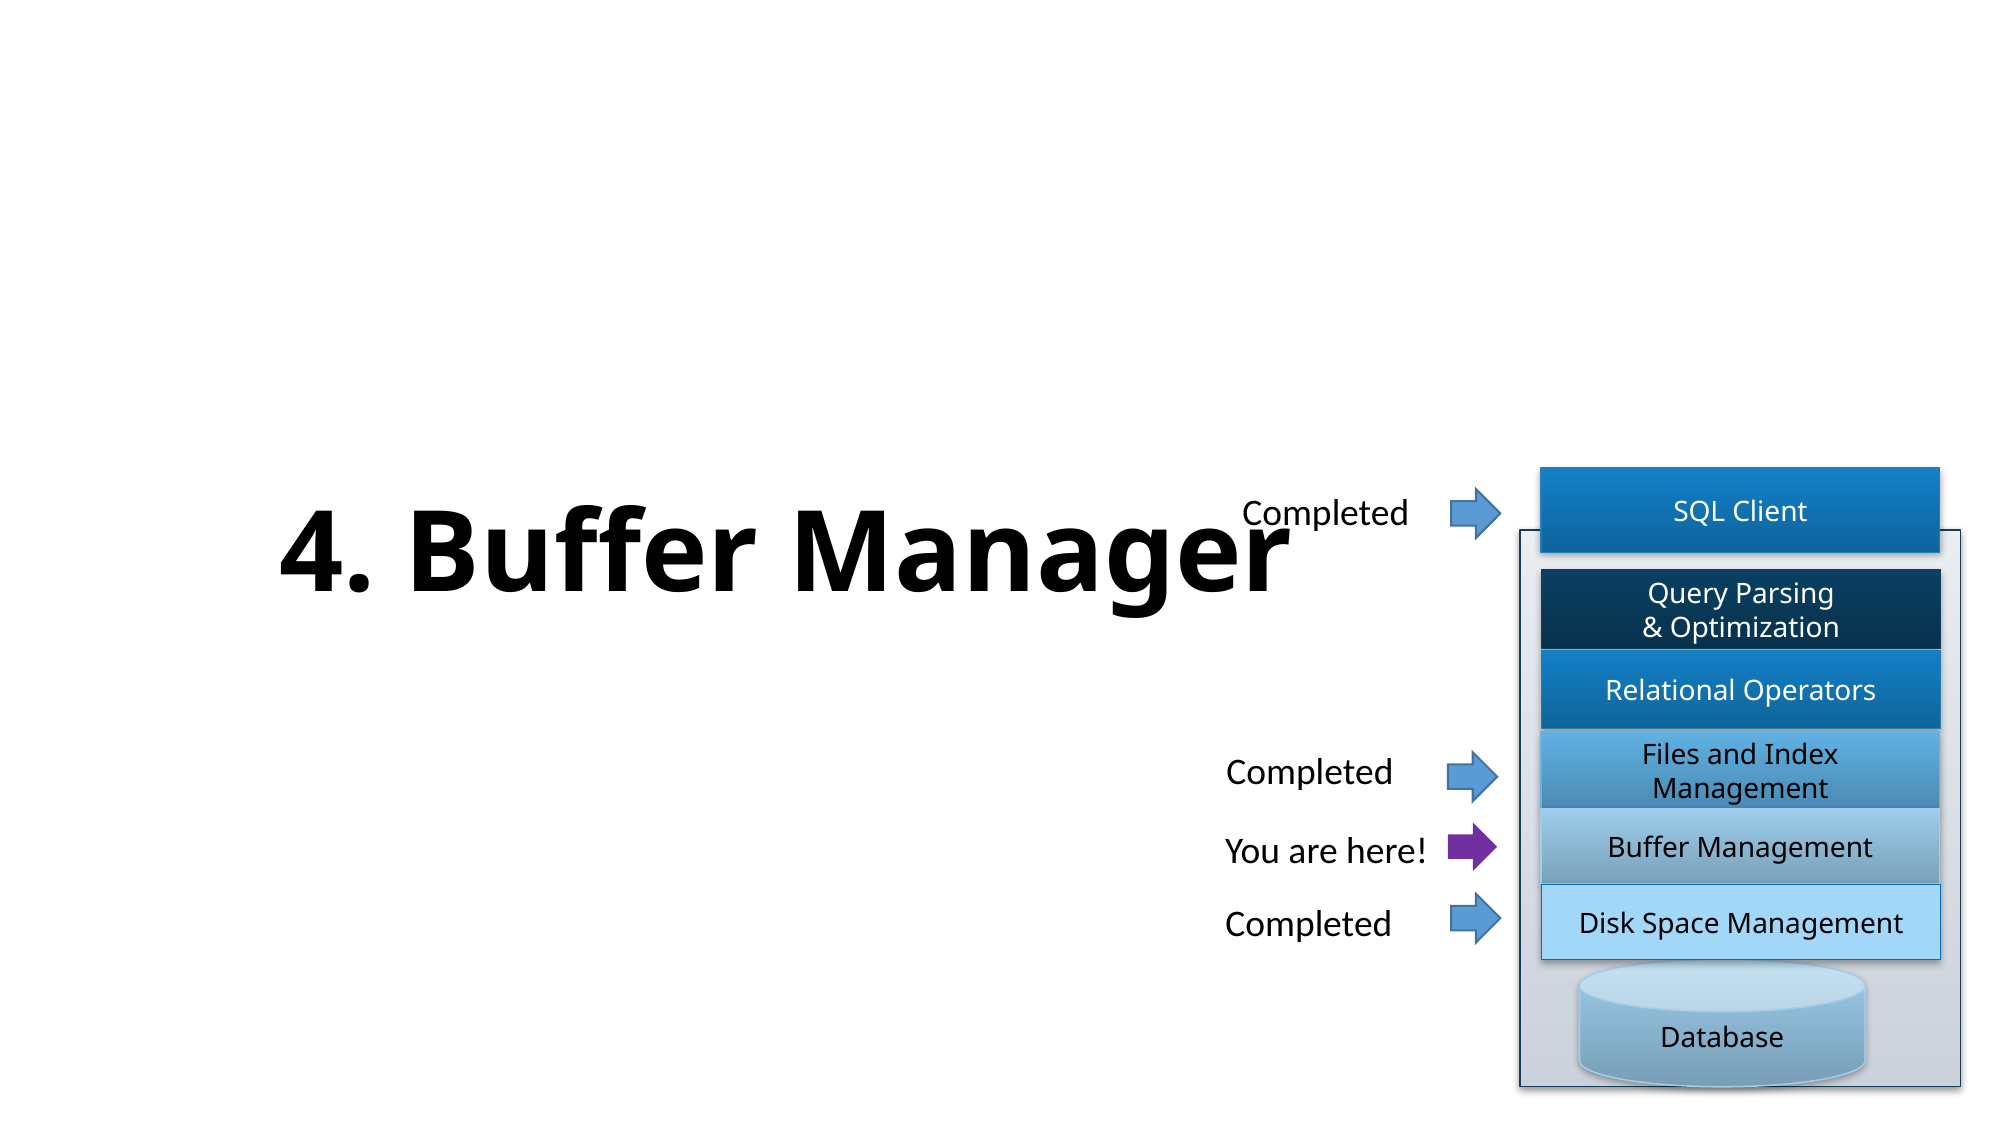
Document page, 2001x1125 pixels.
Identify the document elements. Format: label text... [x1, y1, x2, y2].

slide_number 33 [1412, 1042, 1863, 1103]
text_box SQL Client [1540, 468, 1940, 529]
title 4. Buffer Manager [264, 446, 1522, 665]
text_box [1520, 529, 1961, 1087]
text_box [1209, 480, 1501, 953]
